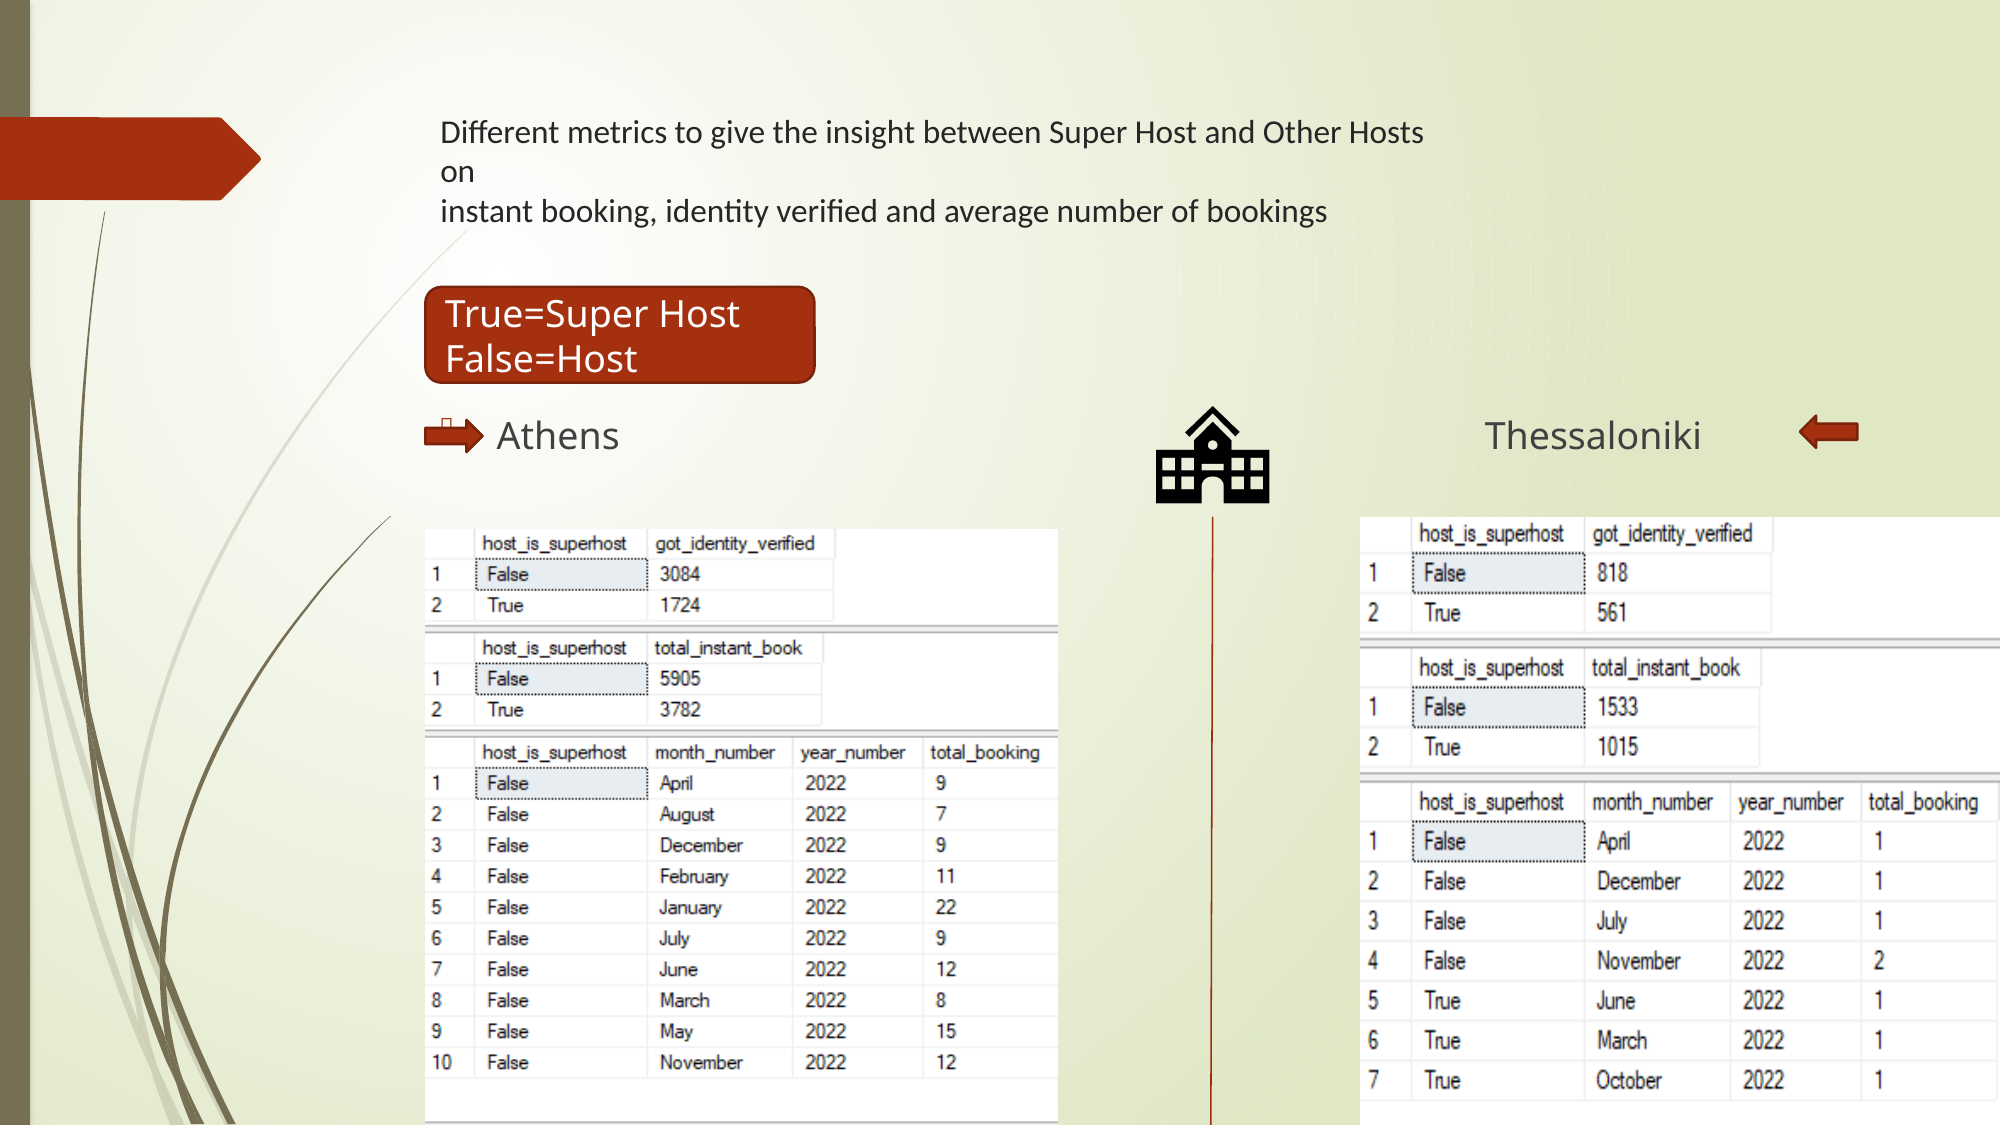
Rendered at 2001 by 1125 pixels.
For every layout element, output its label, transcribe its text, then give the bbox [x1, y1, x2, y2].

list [425, 529, 1058, 1125]
picture [1137, 379, 1288, 531]
list Athens Thessaloniki [1292, 404, 2000, 518]
text_box [1799, 414, 1859, 450]
text_box [424, 418, 484, 454]
list Athens Thessaloniki [425, 404, 1132, 518]
text_box True=Super Host False=Host [424, 285, 816, 384]
title Different metrics to give the insight between Super Host and Other Hosts on instant booking, identity verified and average number of bookings [425, 102, 1888, 313]
picture [1360, 517, 2000, 1125]
